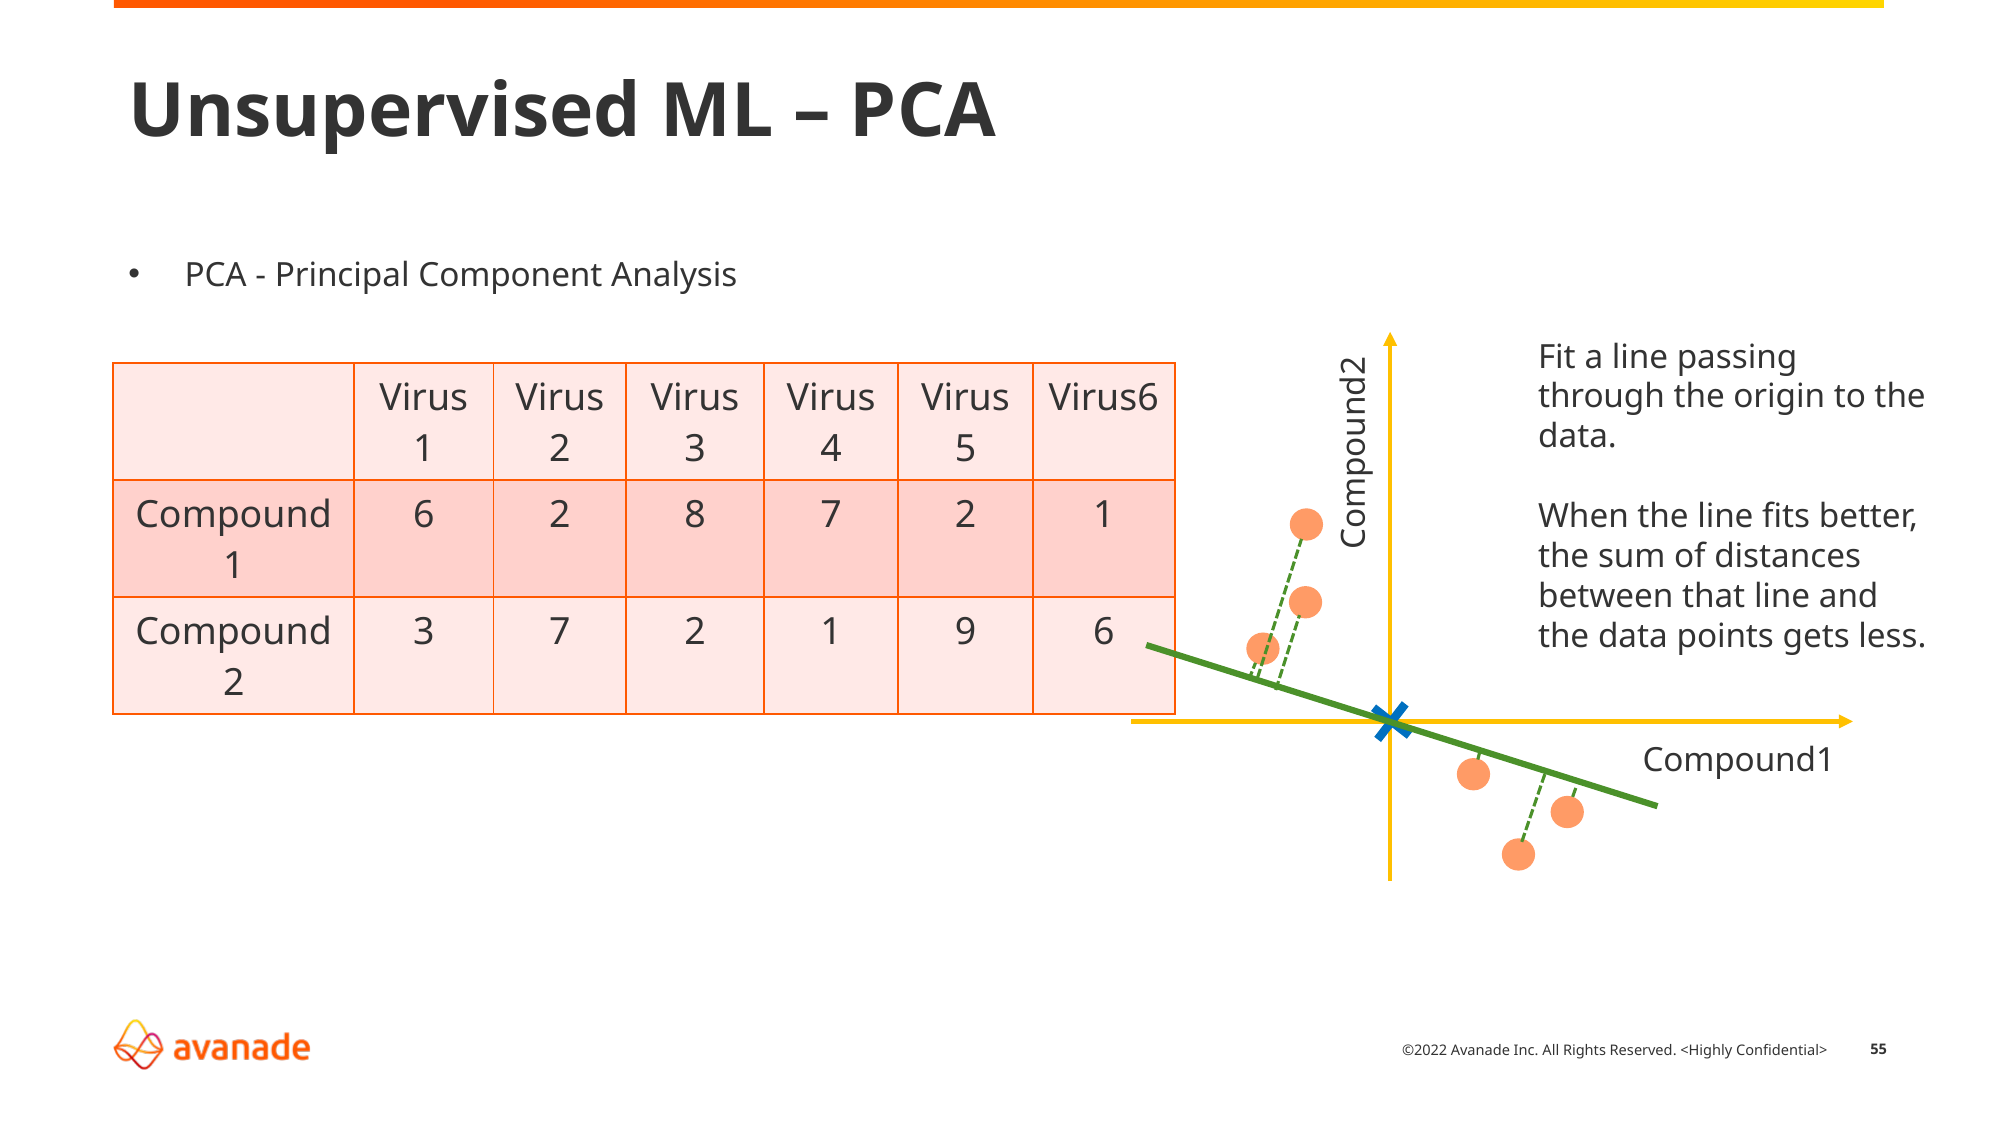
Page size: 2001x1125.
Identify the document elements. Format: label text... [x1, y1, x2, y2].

picture [93, 999, 339, 1090]
table_cell 2 [899, 481, 1032, 596]
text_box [1131, 331, 1853, 882]
title Unsupervised ML – PCA [113, 64, 1883, 228]
table_cell 3 [355, 598, 493, 713]
table_cell 8 [627, 481, 763, 596]
table_cell 2 [494, 481, 625, 596]
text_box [1275, 615, 1300, 690]
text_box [1257, 538, 1302, 678]
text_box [1572, 786, 1577, 797]
table_cell 6 [355, 481, 493, 596]
table_cell Compound2 [114, 598, 353, 713]
table_cell 7 [765, 481, 897, 596]
list PCA - Principal Component Analysis [113, 249, 1883, 362]
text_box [1248, 662, 1256, 681]
text_box Fit a line passing through the origin to the data. When the line fits better, the sum of distances between that line and the data points gets less. [1523, 327, 1945, 662]
table_cell Compound1 [114, 481, 353, 596]
table_cell 2 [627, 598, 763, 713]
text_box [1146, 644, 1658, 807]
table_header Virus4 [765, 364, 897, 479]
table_header Virus6 [1034, 364, 1131, 479]
table_header Virus3 [627, 364, 763, 479]
table_header Virus2 [494, 364, 625, 479]
table_cell 7 [494, 598, 625, 713]
table_cell 1 [1034, 481, 1131, 596]
table_header Virus1 [355, 364, 493, 479]
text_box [1477, 747, 1481, 760]
table_cell 9 [899, 598, 1032, 713]
table_cell 6 [1034, 598, 1131, 713]
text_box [1521, 774, 1545, 842]
table_cell 1 [765, 598, 897, 713]
table_header Virus5 [899, 364, 1032, 479]
table_header [114, 364, 353, 479]
